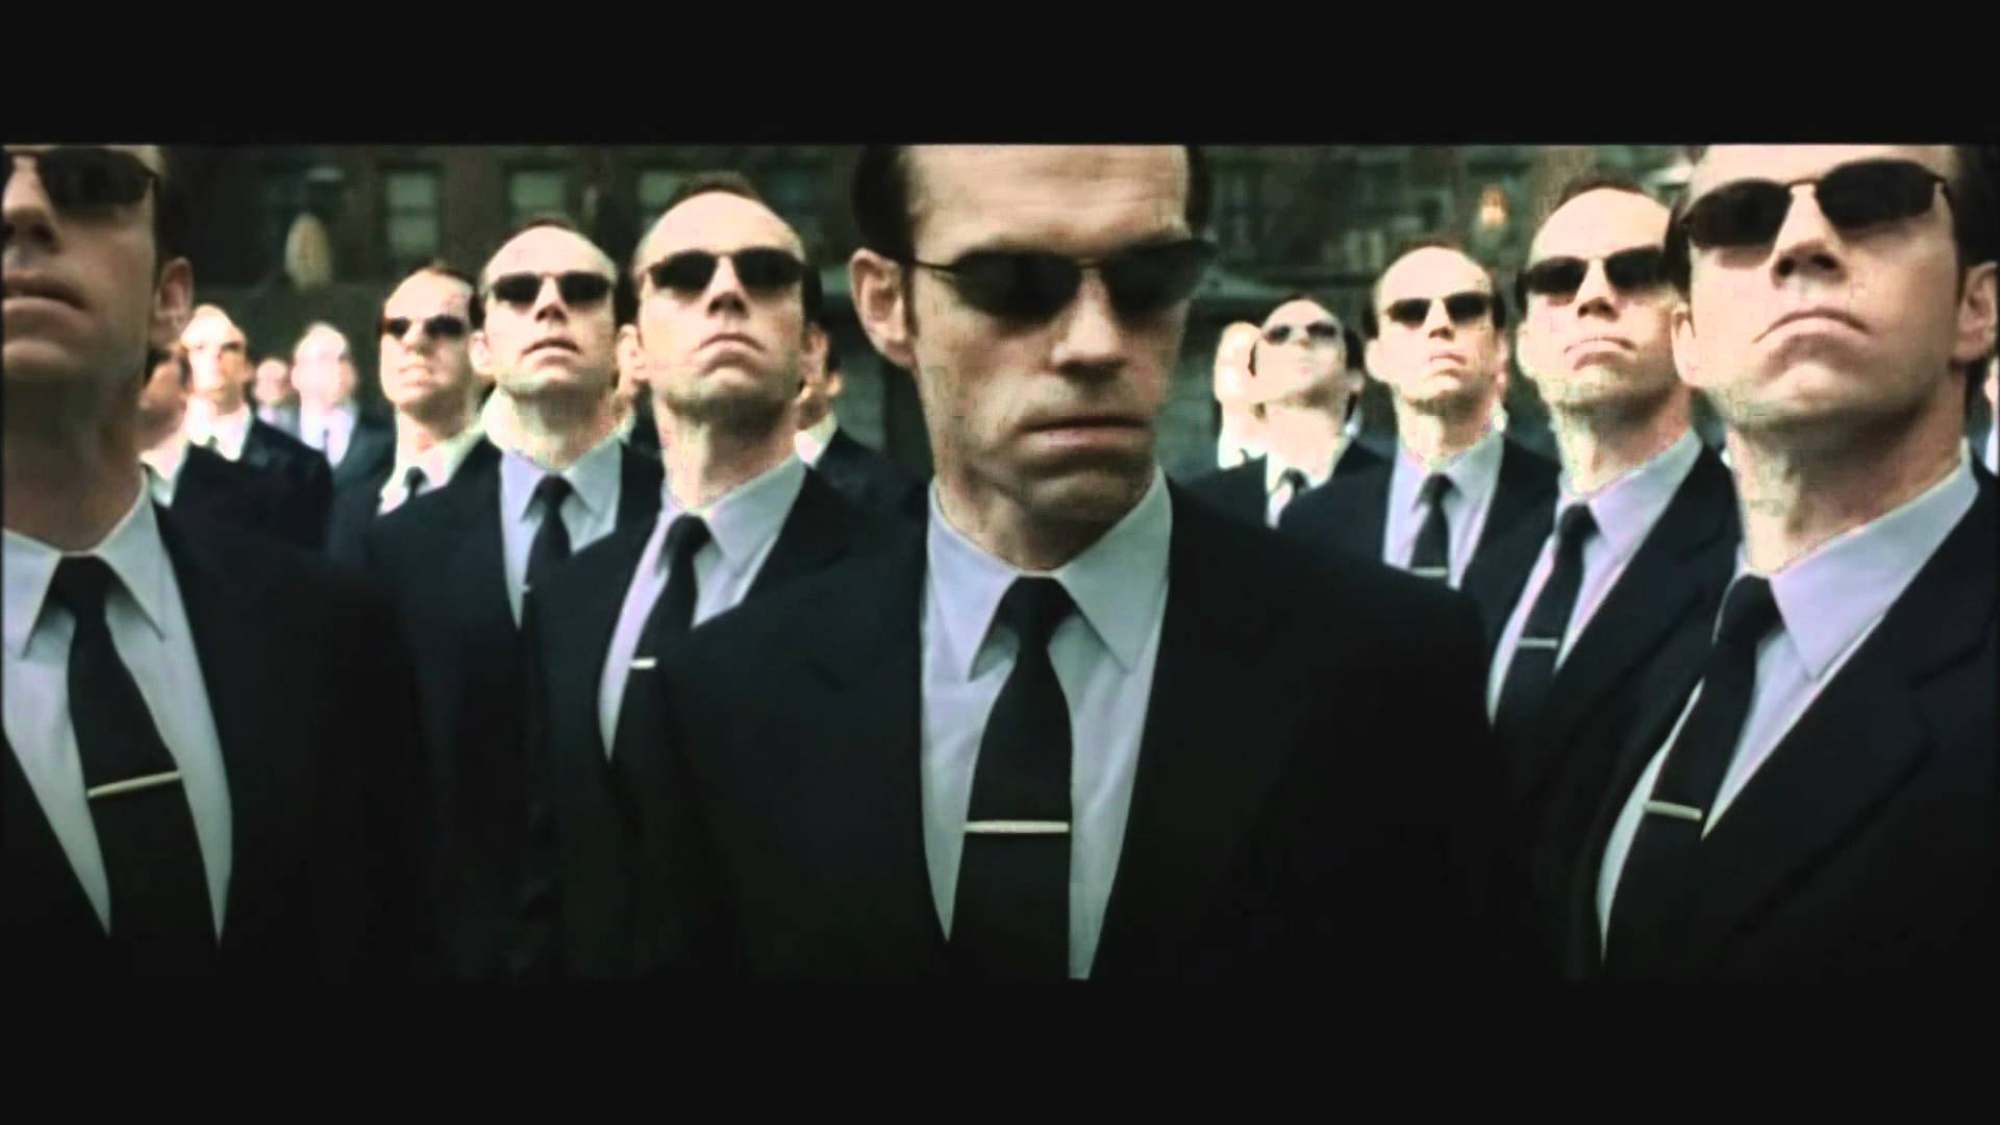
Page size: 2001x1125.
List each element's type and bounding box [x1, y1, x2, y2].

list [0, 0, 2000, 1125]
